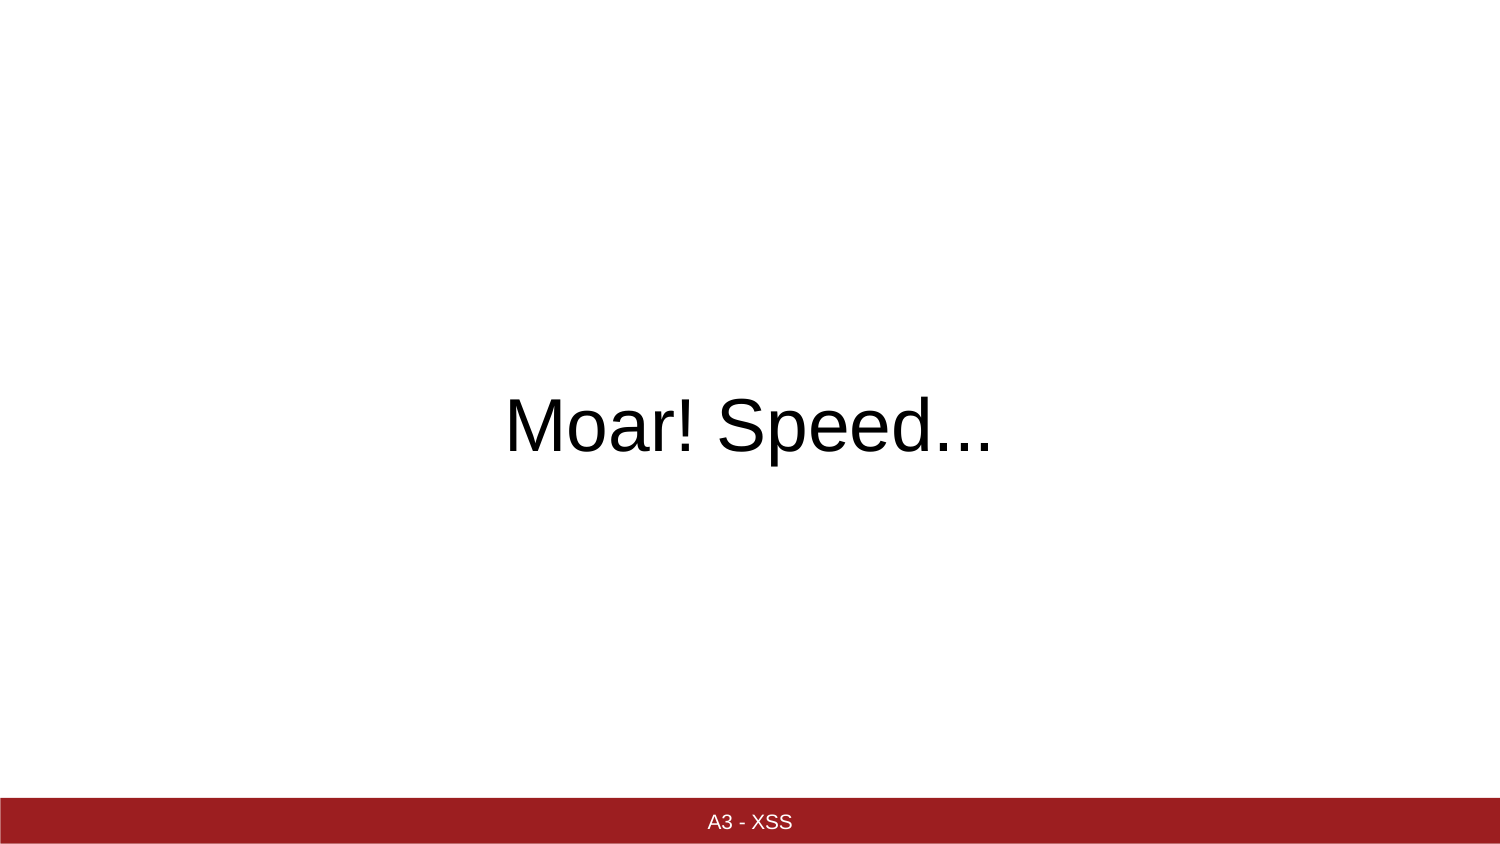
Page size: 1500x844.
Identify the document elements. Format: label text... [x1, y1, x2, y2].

title Moar! Speed... [51, 352, 1449, 491]
